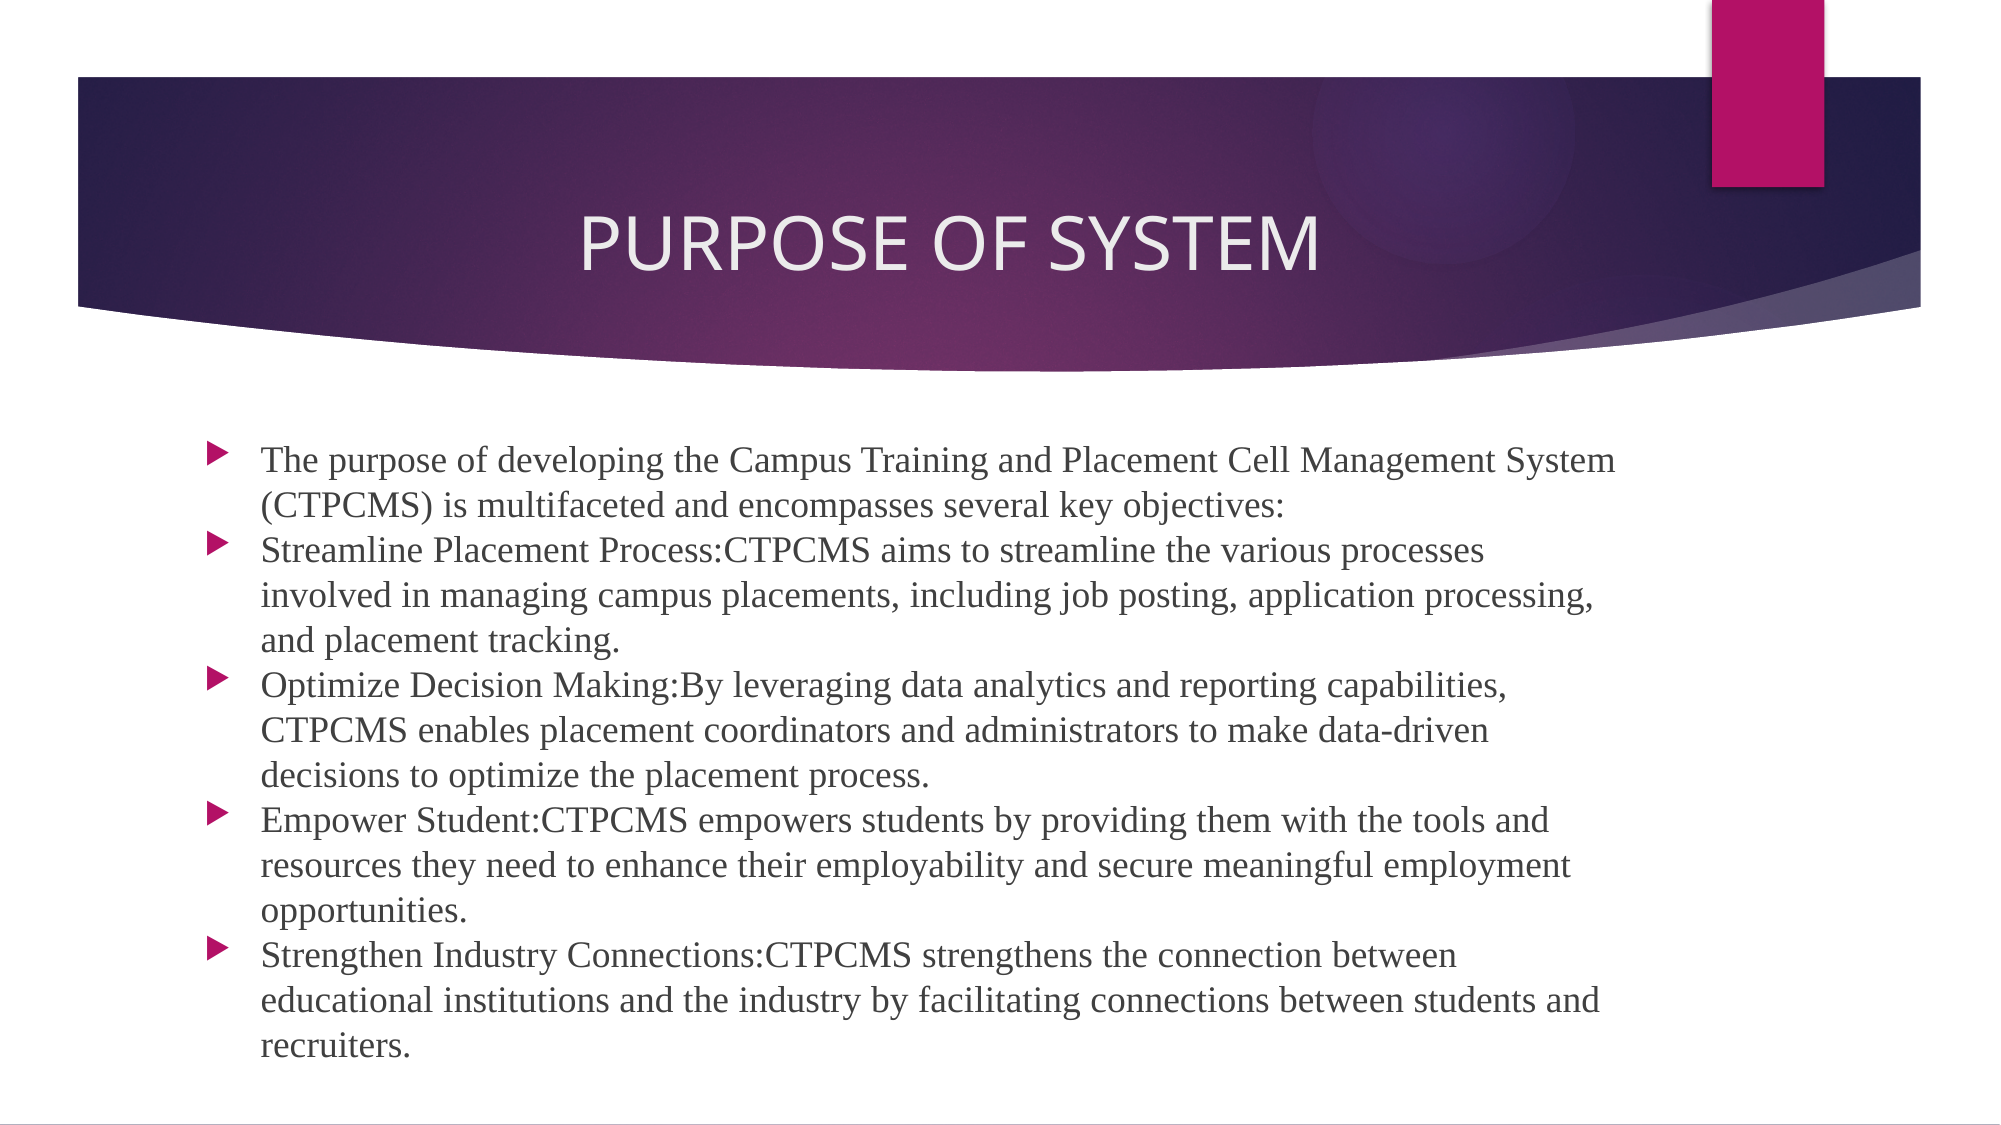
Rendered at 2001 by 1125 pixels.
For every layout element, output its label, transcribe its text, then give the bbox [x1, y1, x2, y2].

list The purpose of developing the Campus Training and Placement Cell Management System (CTPCMS) is multifaceted and encompasses several key objectives: Streamline Placement Process:CTPCMS aims to streamline the various processes involved in managing campus placements, including job posting, application processing, and placement tracking. Optimize Decision Making:By leveraging data analytics and reporting capabilities, CTPCMS enables placement coordinators and administrators to make data-driven decisions to optimize the placement process. Empower Student:CTPCMS empowers students by providing them with the tools and resources they need to enhance their employability and secure meaningful employment opportunities. Strengthen Industry Connections:CTPCMS strengthens the connection between educational institutions and the industry by facilitating connections between students and recruiters. [189, 427, 1637, 988]
title PURPOSE OF SYSTEM [562, 182, 1502, 298]
picture [79, 78, 1920, 371]
